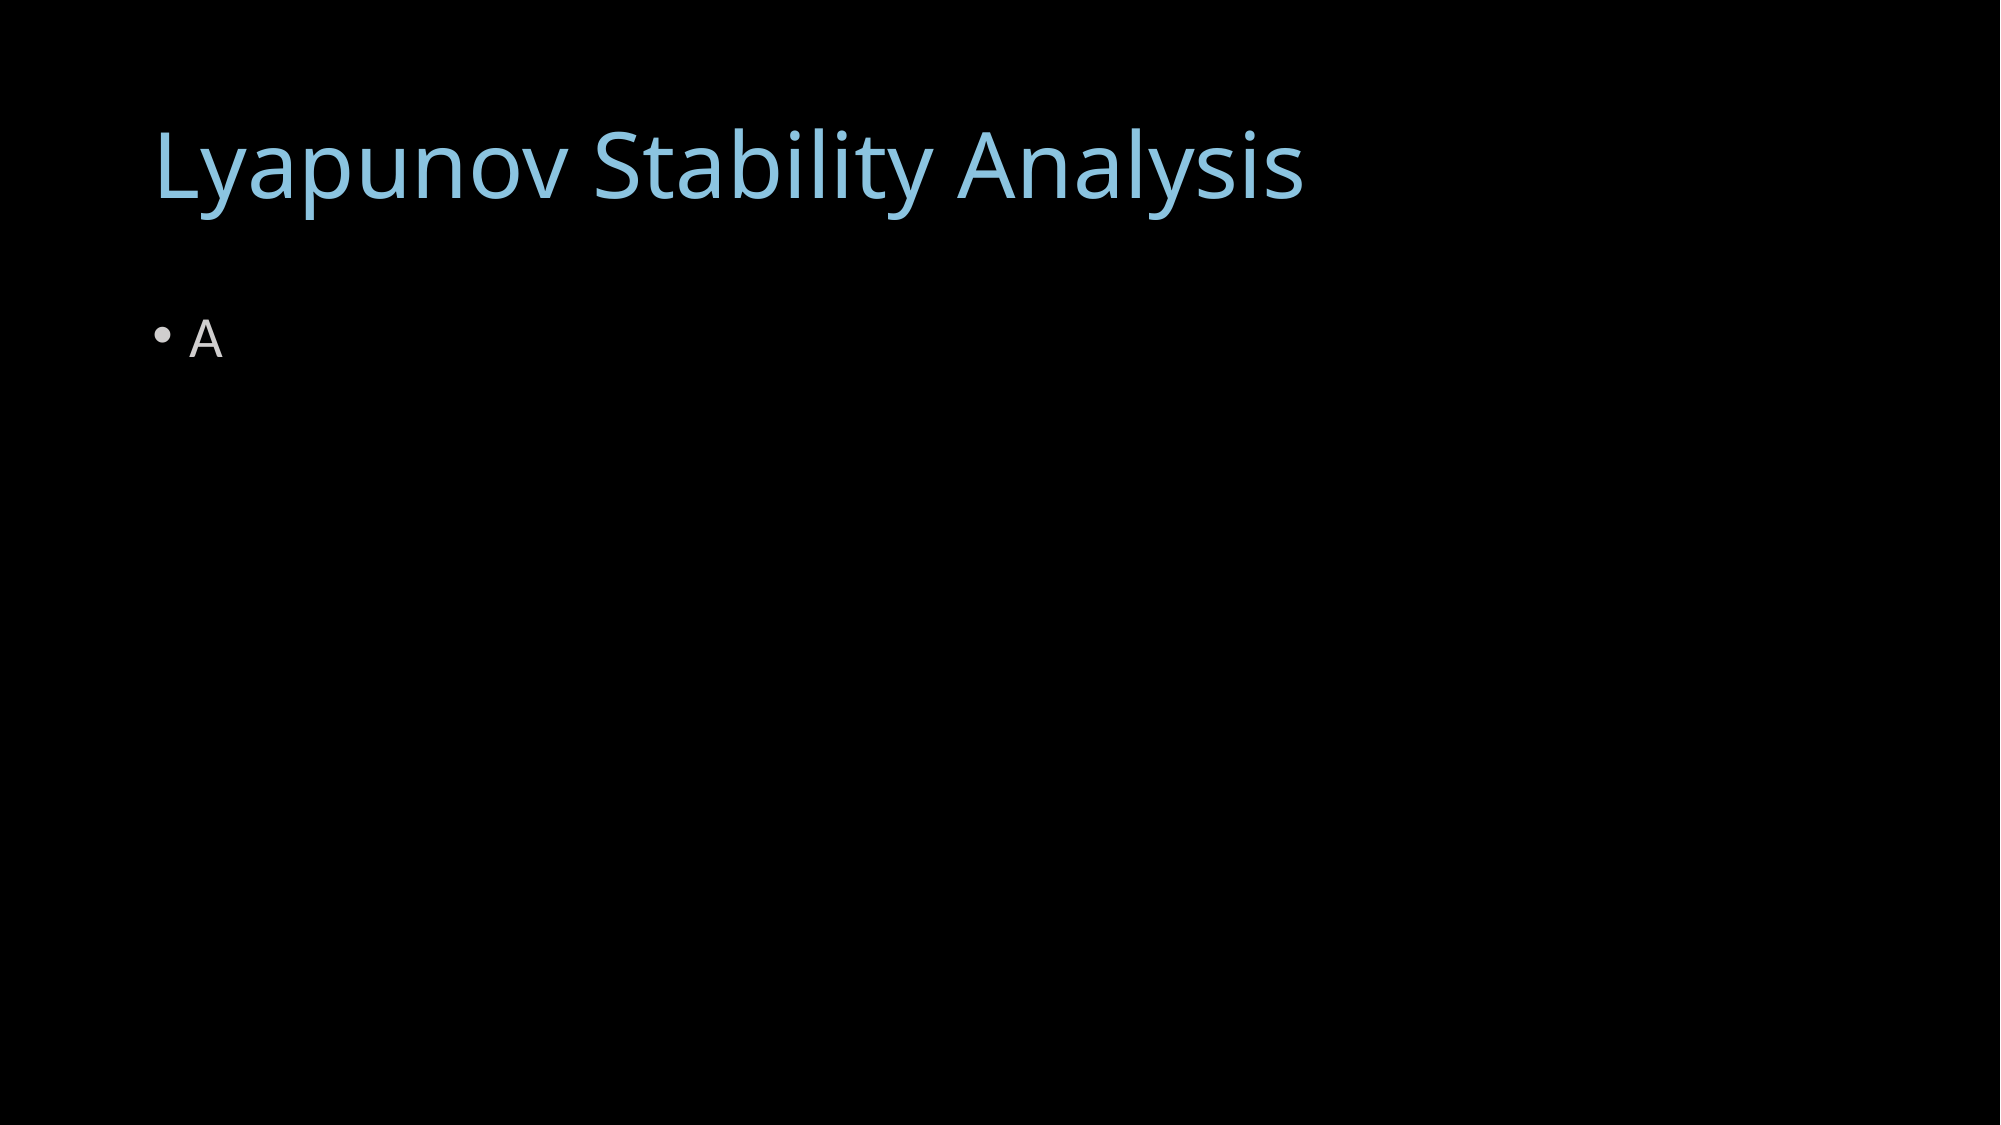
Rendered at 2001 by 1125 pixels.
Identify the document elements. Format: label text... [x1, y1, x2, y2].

title Lyapunov Stability Analysis [137, 59, 1863, 278]
list A [137, 299, 1863, 1014]
